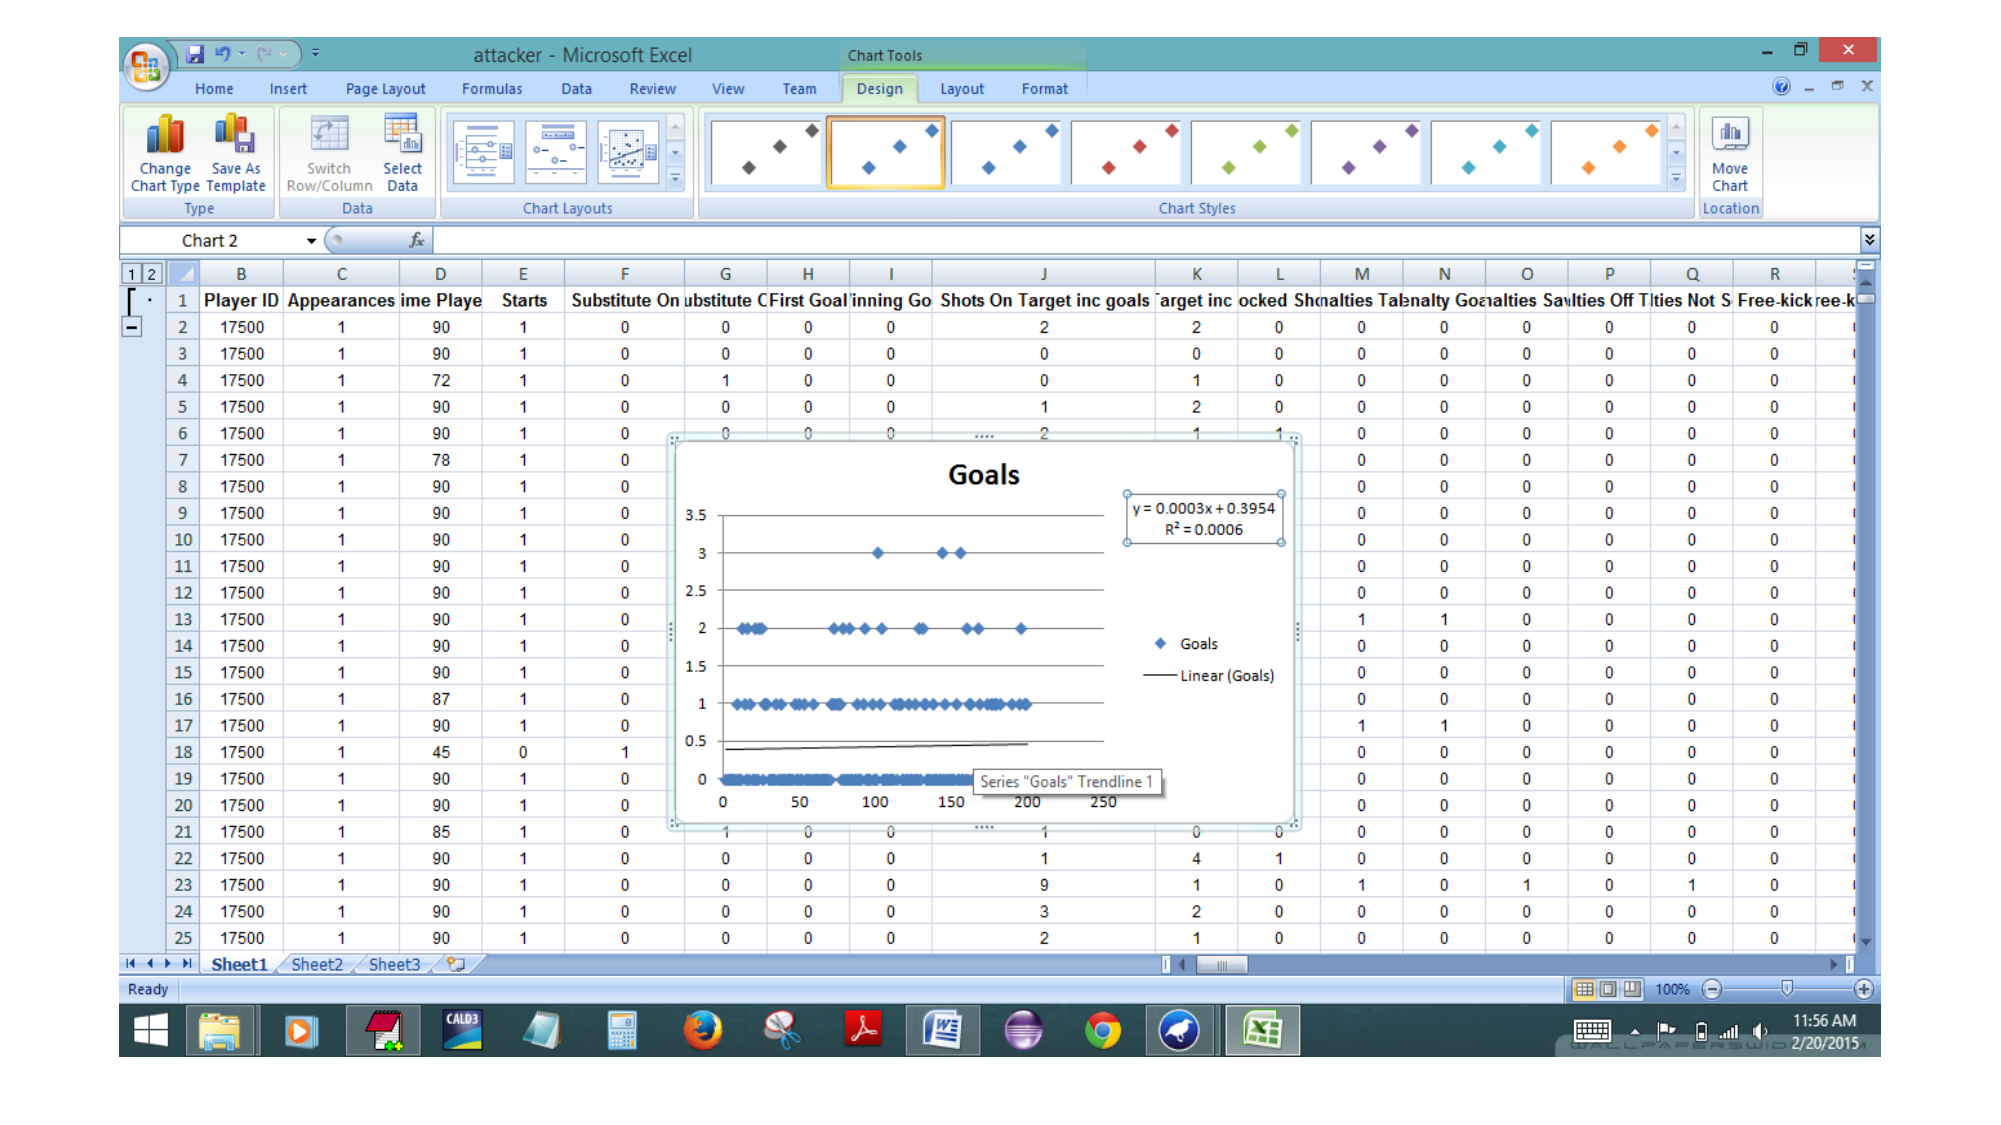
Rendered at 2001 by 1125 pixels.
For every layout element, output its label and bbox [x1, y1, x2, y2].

list [119, 37, 1881, 1057]
